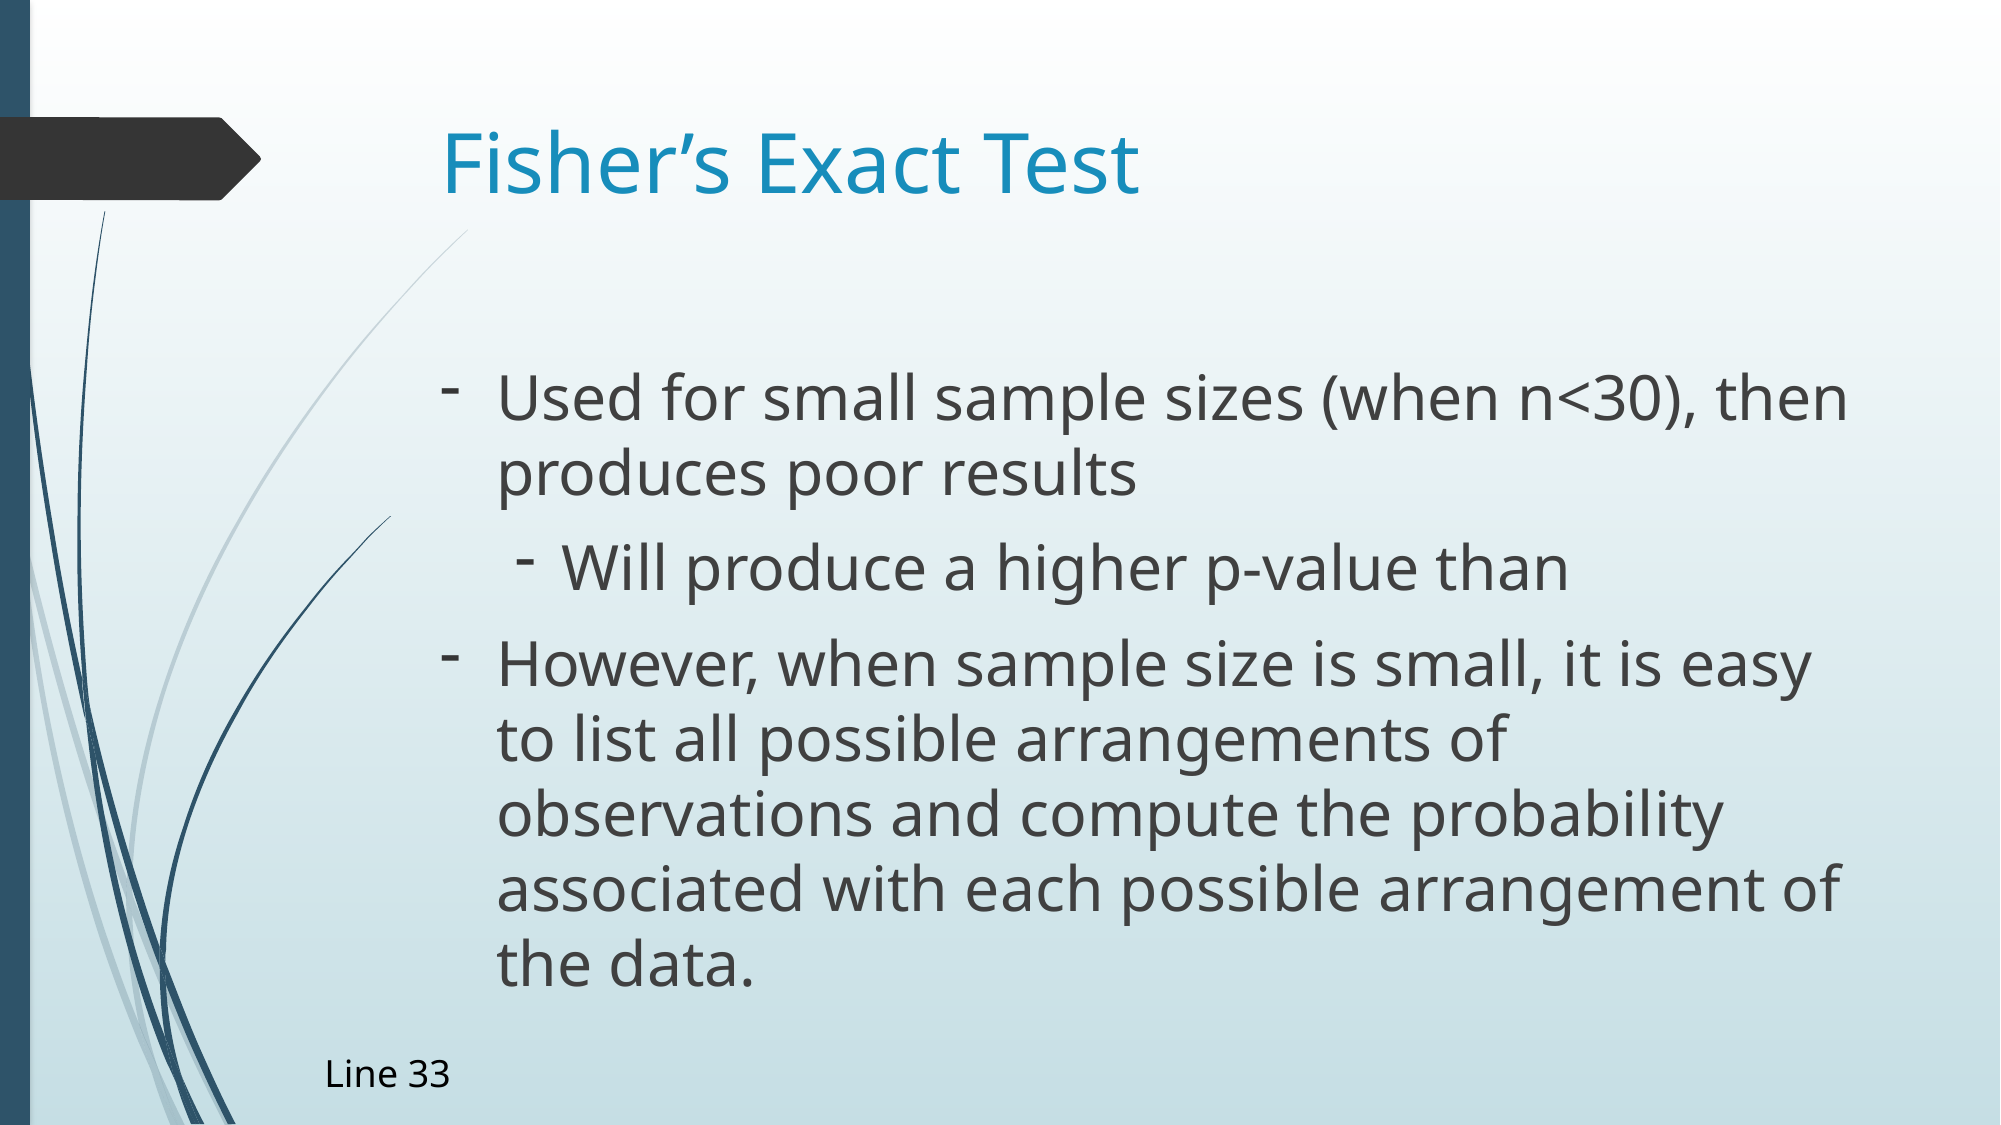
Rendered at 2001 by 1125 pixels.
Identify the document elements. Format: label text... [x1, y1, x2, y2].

title Fisher’s Exact Test [425, 102, 1888, 313]
text_box Line 33 [309, 1042, 466, 1103]
